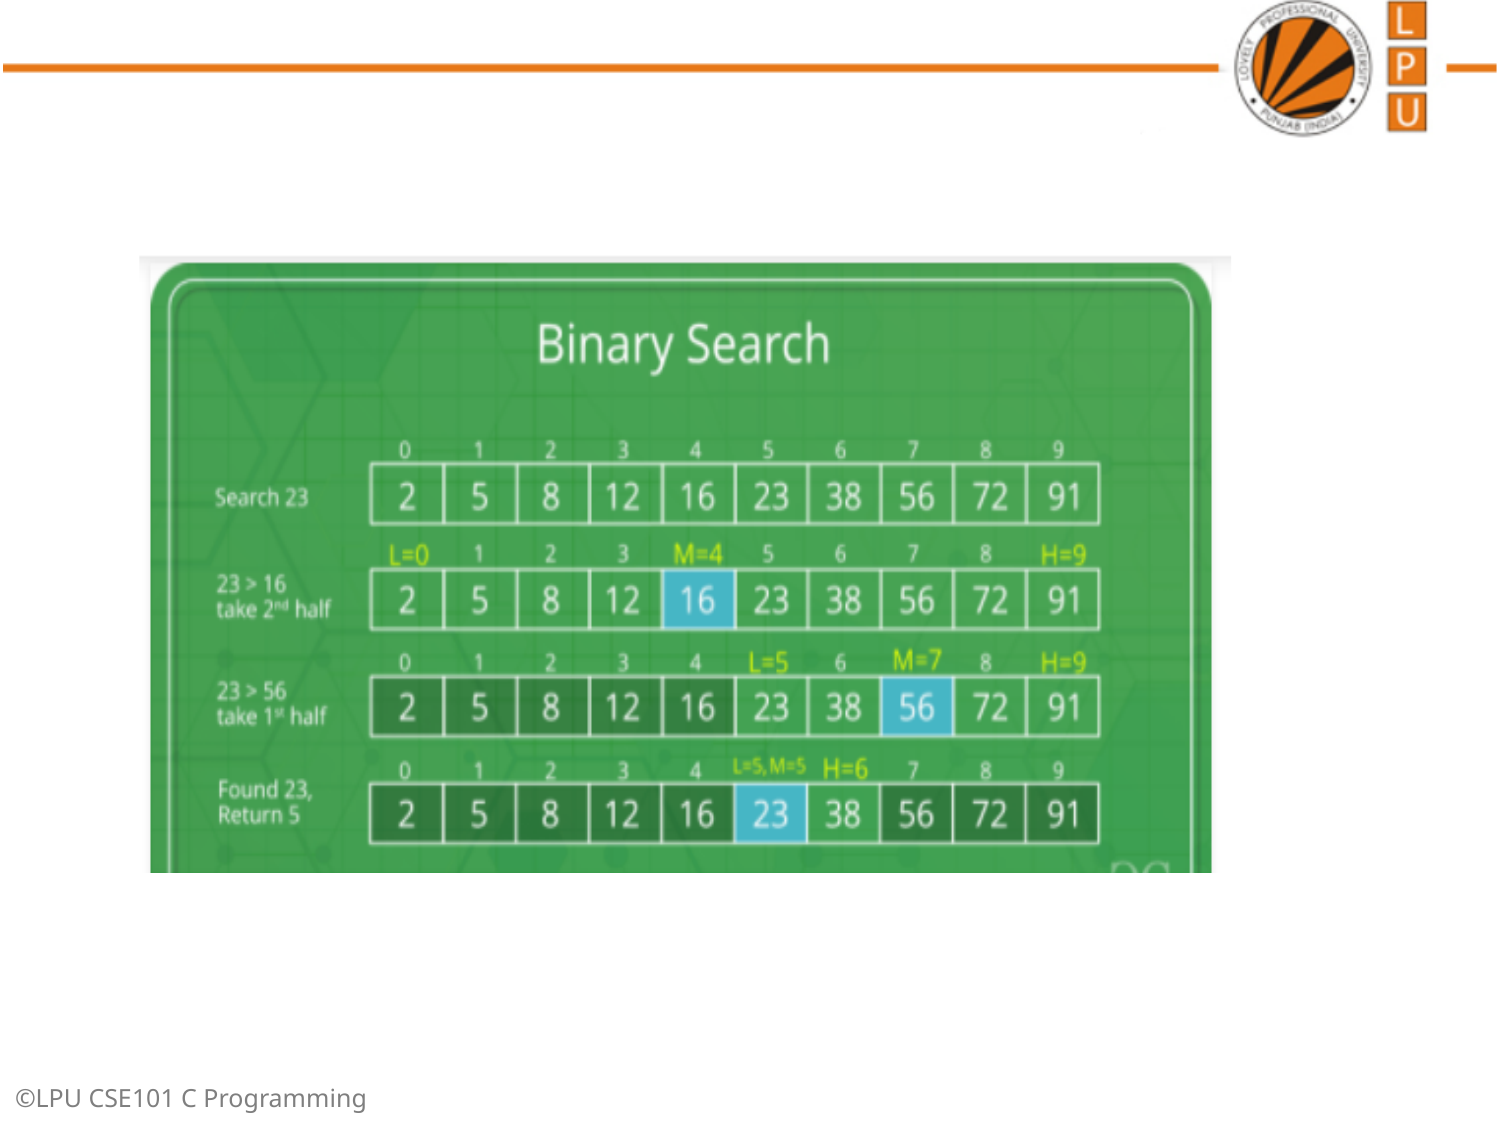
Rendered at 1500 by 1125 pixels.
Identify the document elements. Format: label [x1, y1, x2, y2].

picture [3, 0, 1500, 155]
list [139, 249, 1232, 873]
